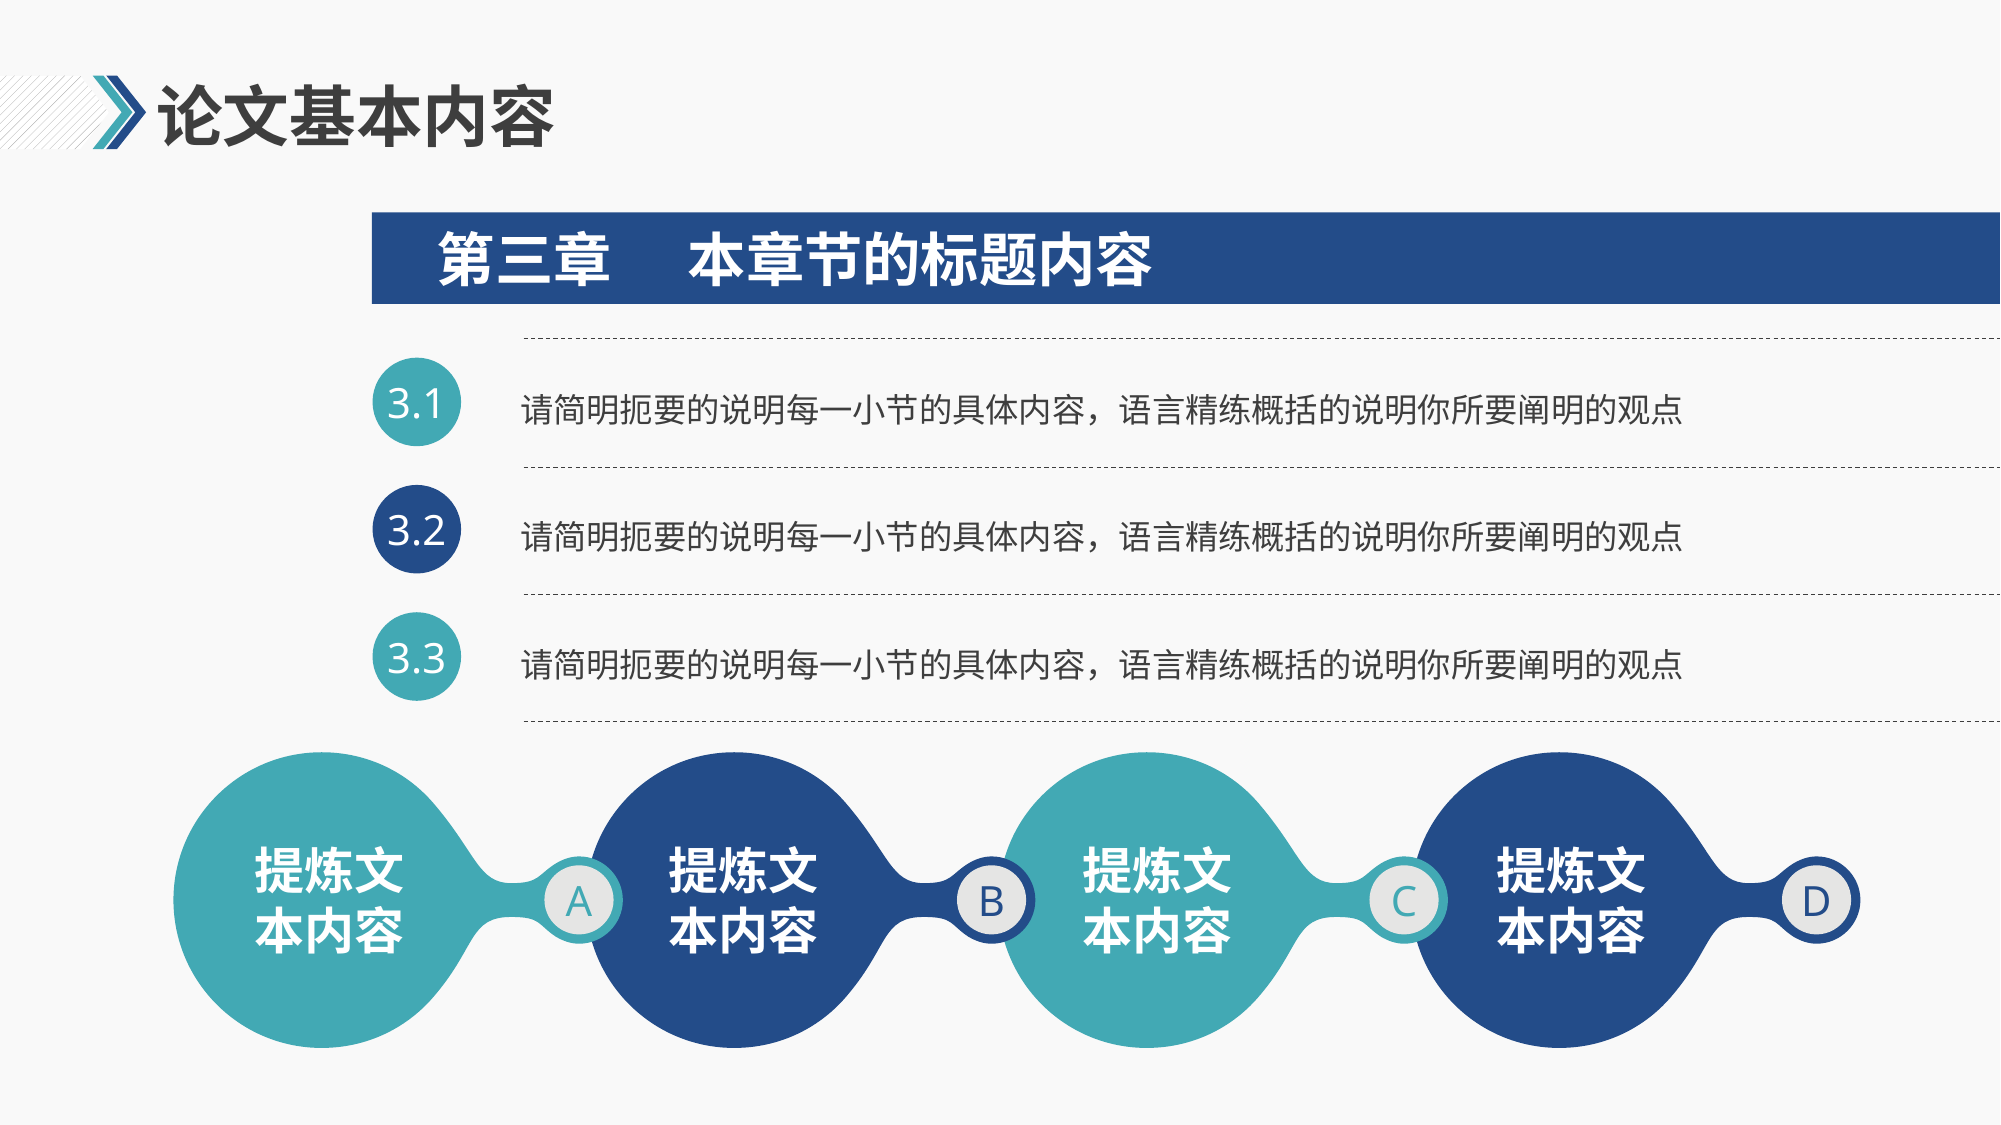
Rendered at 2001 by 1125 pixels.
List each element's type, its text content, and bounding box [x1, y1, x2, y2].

text_box 3.2 [371, 483, 463, 575]
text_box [623, 752, 1036, 1048]
text_box 本章节的标题内容 [664, 212, 1336, 304]
text_box 3.1 [371, 356, 463, 448]
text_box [1036, 752, 1448, 1048]
text_box 3.3 [371, 611, 463, 702]
text_box 请简明扼要的说明每一小节的具体内容，语言精练概括的说明你所要阐明的观点 [505, 503, 1730, 564]
text_box 第三章 [371, 212, 664, 304]
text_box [173, 752, 623, 1048]
text_box 请简明扼要的说明每一小节的具体内容，语言精练概括的说明你所要阐明的观点 [505, 375, 1730, 437]
text_box 第三章 [1336, 212, 2000, 304]
title 论文基本内容 [140, 82, 882, 158]
text_box 请简明扼要的说明每一小节的具体内容，语言精练概括的说明你所要阐明的观点 [505, 630, 1730, 692]
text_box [1448, 752, 1861, 1048]
